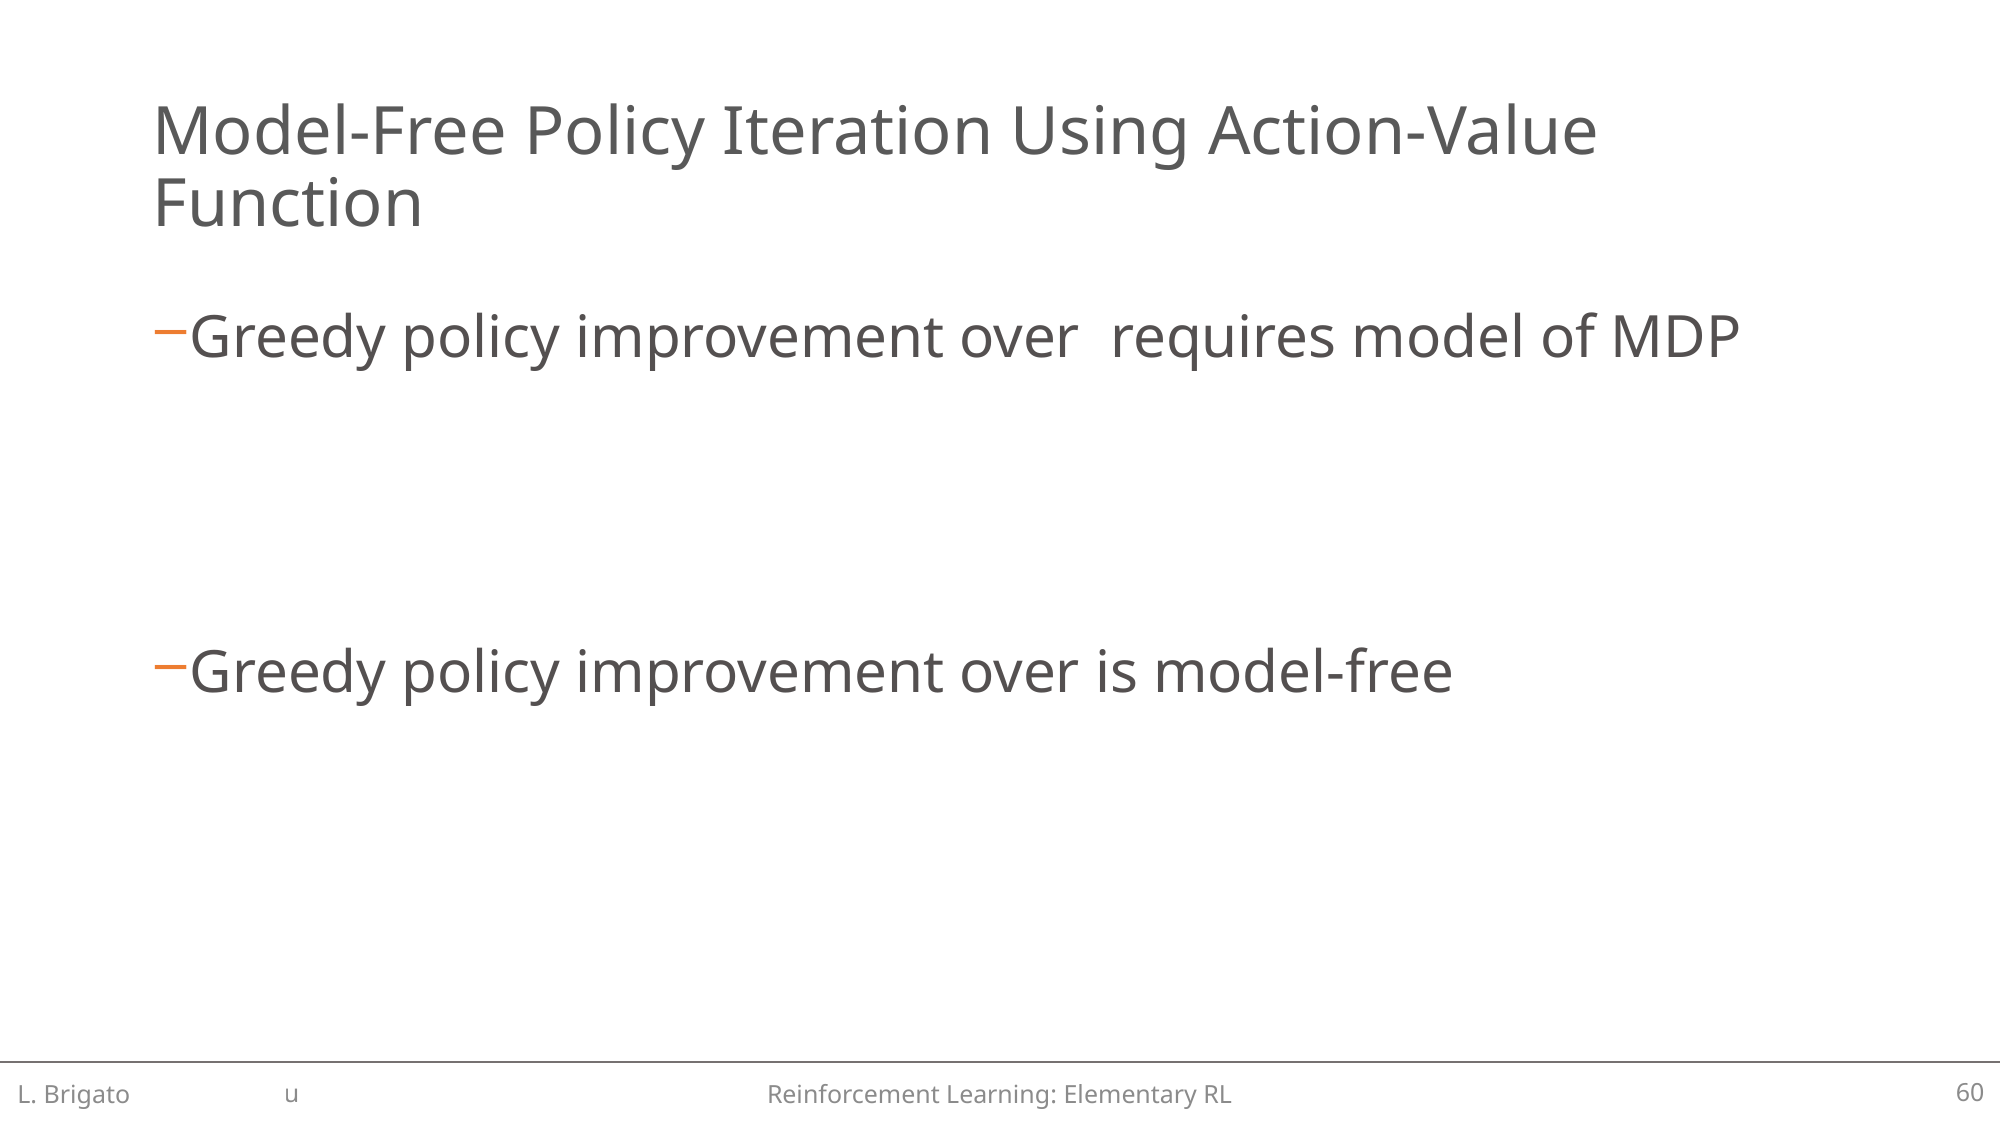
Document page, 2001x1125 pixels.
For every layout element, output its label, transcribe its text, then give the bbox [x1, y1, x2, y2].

text_box Reinforcement Learning: Elementary RL [662, 1063, 1338, 1124]
text_box L. Brigato [2, 1063, 287, 1124]
title Model-Free Policy Iteration Using Action-Value Function [137, 59, 1863, 278]
slide_number 60 [1549, 1063, 2000, 1124]
